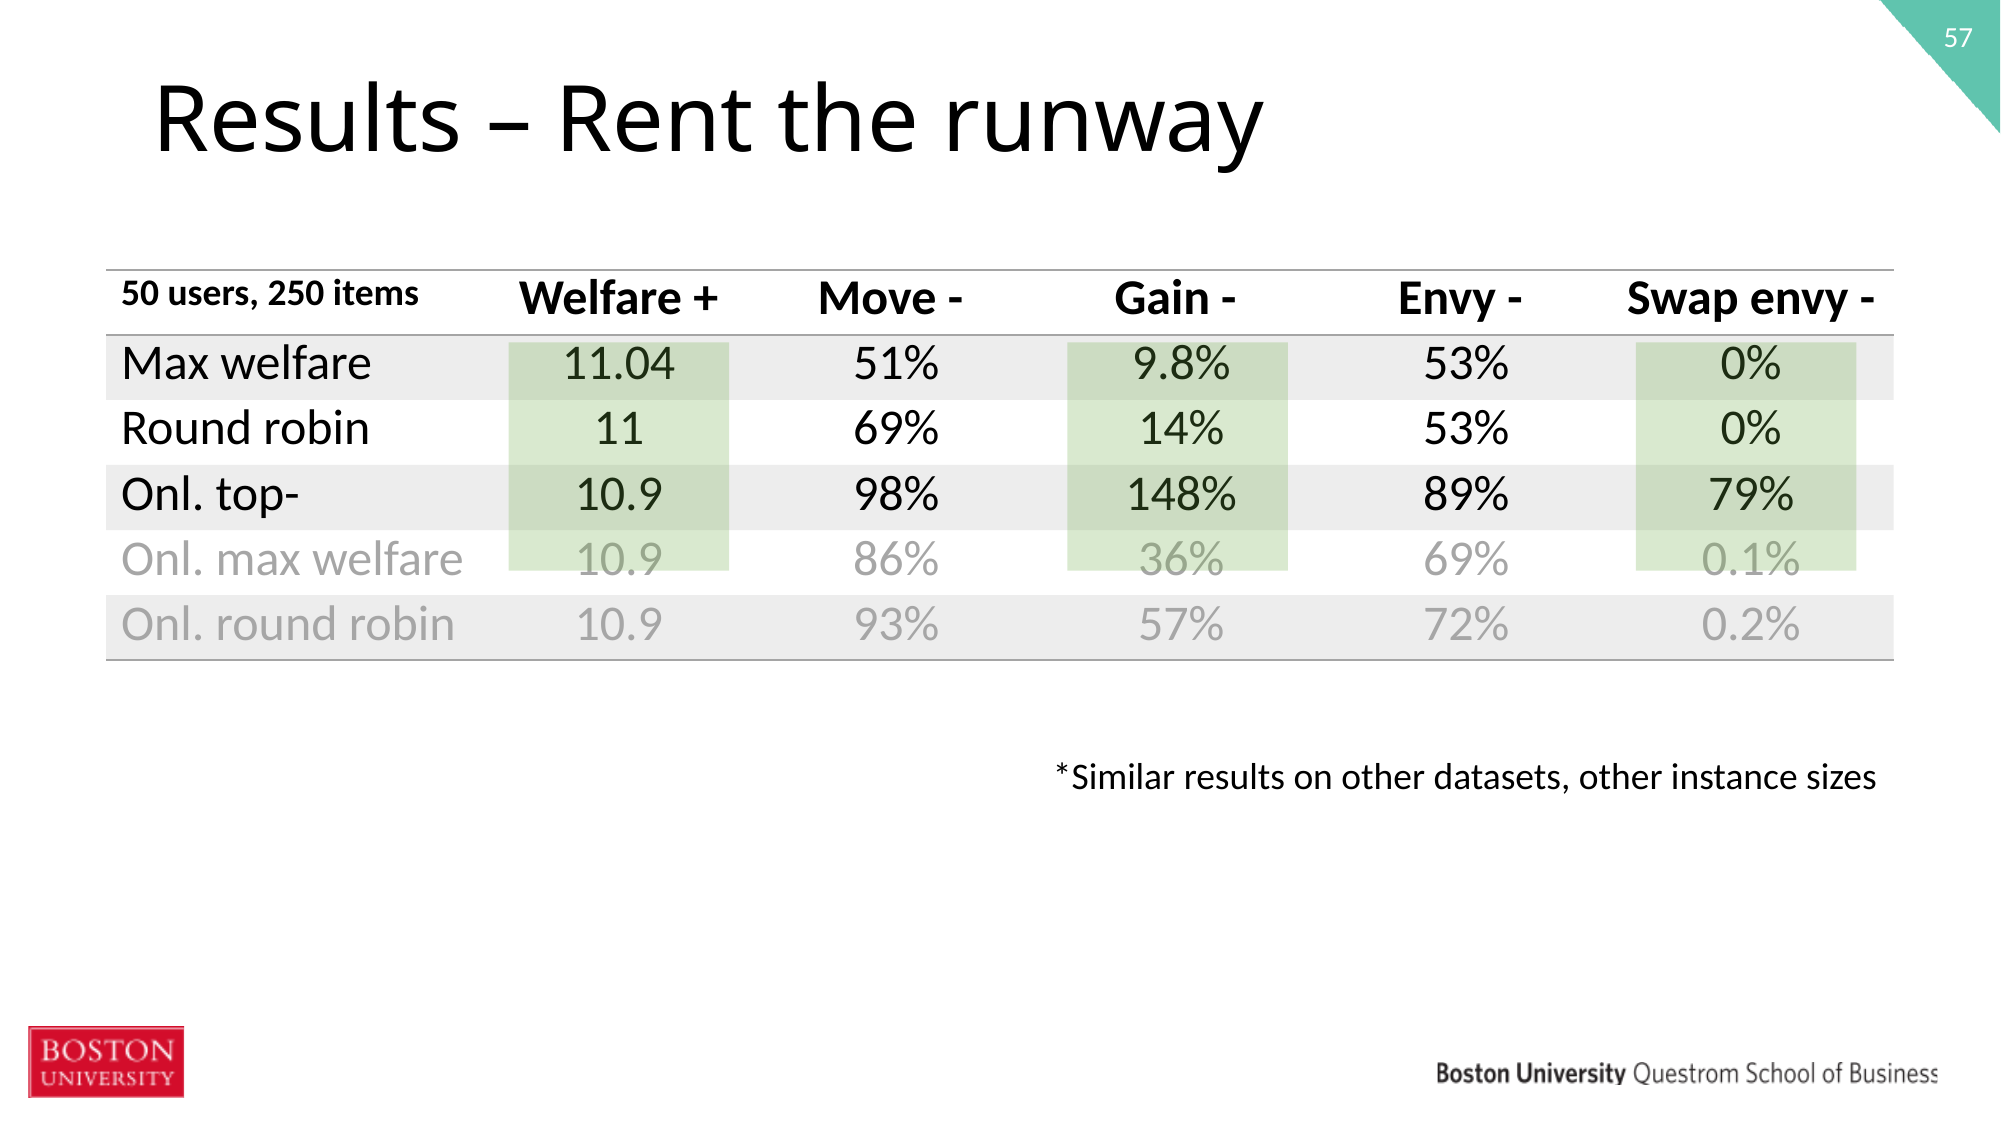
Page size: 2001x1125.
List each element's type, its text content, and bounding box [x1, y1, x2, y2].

text_box [1066, 341, 1289, 572]
text_box [1635, 341, 1857, 572]
title Results – Rent the runway [137, 59, 1863, 185]
picture [1821, 0, 2001, 159]
slide_number 57 [1862, 6, 1989, 67]
text_box *Similar results on other datasets, other instance sizes [1038, 744, 2000, 805]
text_box [508, 341, 730, 572]
